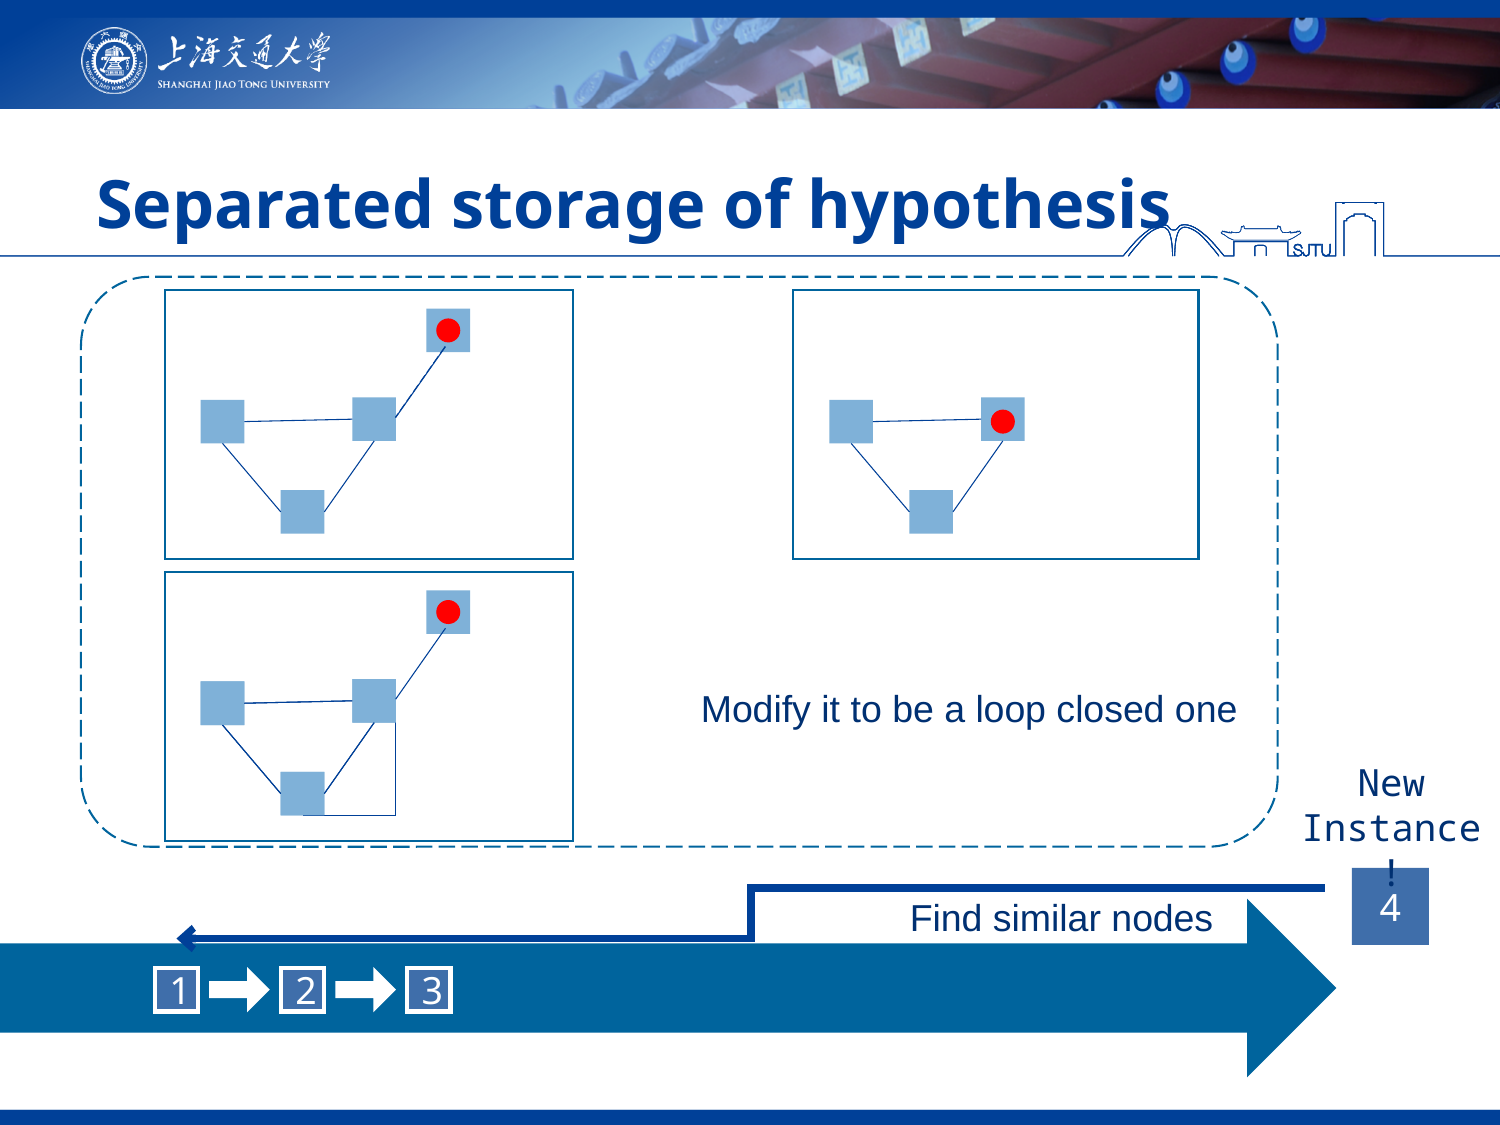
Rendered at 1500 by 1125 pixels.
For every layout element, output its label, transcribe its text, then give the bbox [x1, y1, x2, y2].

title Separated storage of hypothesis [81, 159, 1455, 254]
text_box 2 [280, 967, 325, 1013]
text_box [208, 964, 272, 1015]
text_box [0, 939, 1338, 1080]
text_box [164, 290, 573, 560]
text_box 1 [154, 967, 199, 1013]
text_box [334, 964, 398, 1015]
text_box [395, 346, 446, 418]
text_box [164, 572, 573, 841]
picture [0, 18, 1500, 109]
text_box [176, 887, 1325, 939]
text_box Find similar nodes [845, 939, 1278, 947]
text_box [793, 290, 1199, 560]
text_box Modify it to be a loop closed one [680, 677, 1258, 738]
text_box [1284, 751, 1499, 945]
text_box 3 [406, 967, 451, 1013]
text_box [79, 275, 1279, 848]
